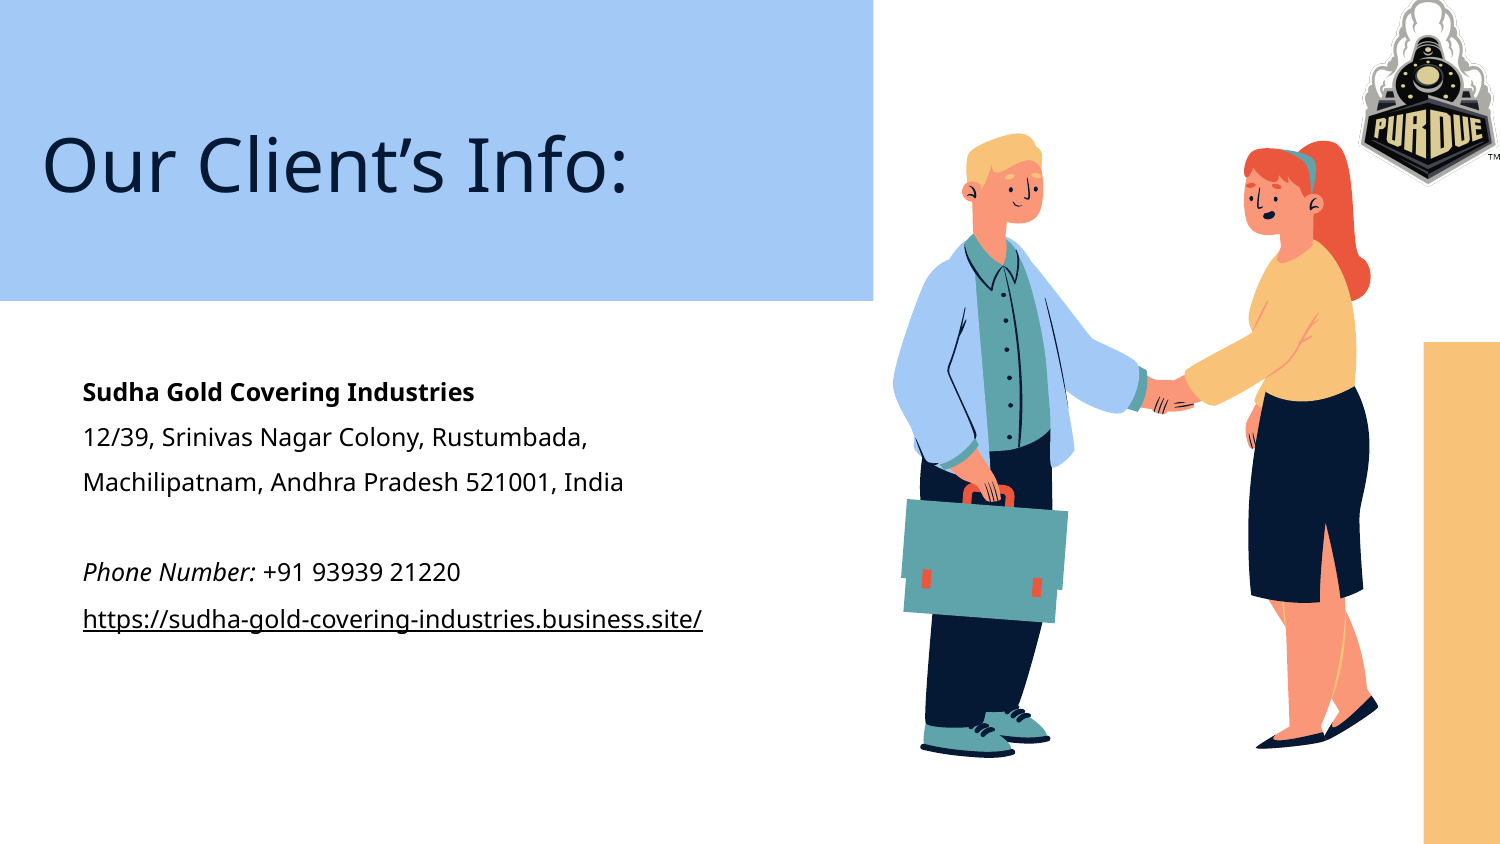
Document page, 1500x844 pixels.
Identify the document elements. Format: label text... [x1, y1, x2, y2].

title Our Client’s Info: [26, 102, 1056, 324]
text_box Sudha Gold Covering Industries 12/39, Srinivas Nagar Colony, Rustumbada, Machilipatnam, Andhra Pradesh 521001, India Phone Number: +91 93939 21220 https://sudha-gold-covering-industries.business.site/ [67, 354, 788, 670]
picture [1358, 0, 1500, 187]
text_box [892, 133, 1386, 759]
